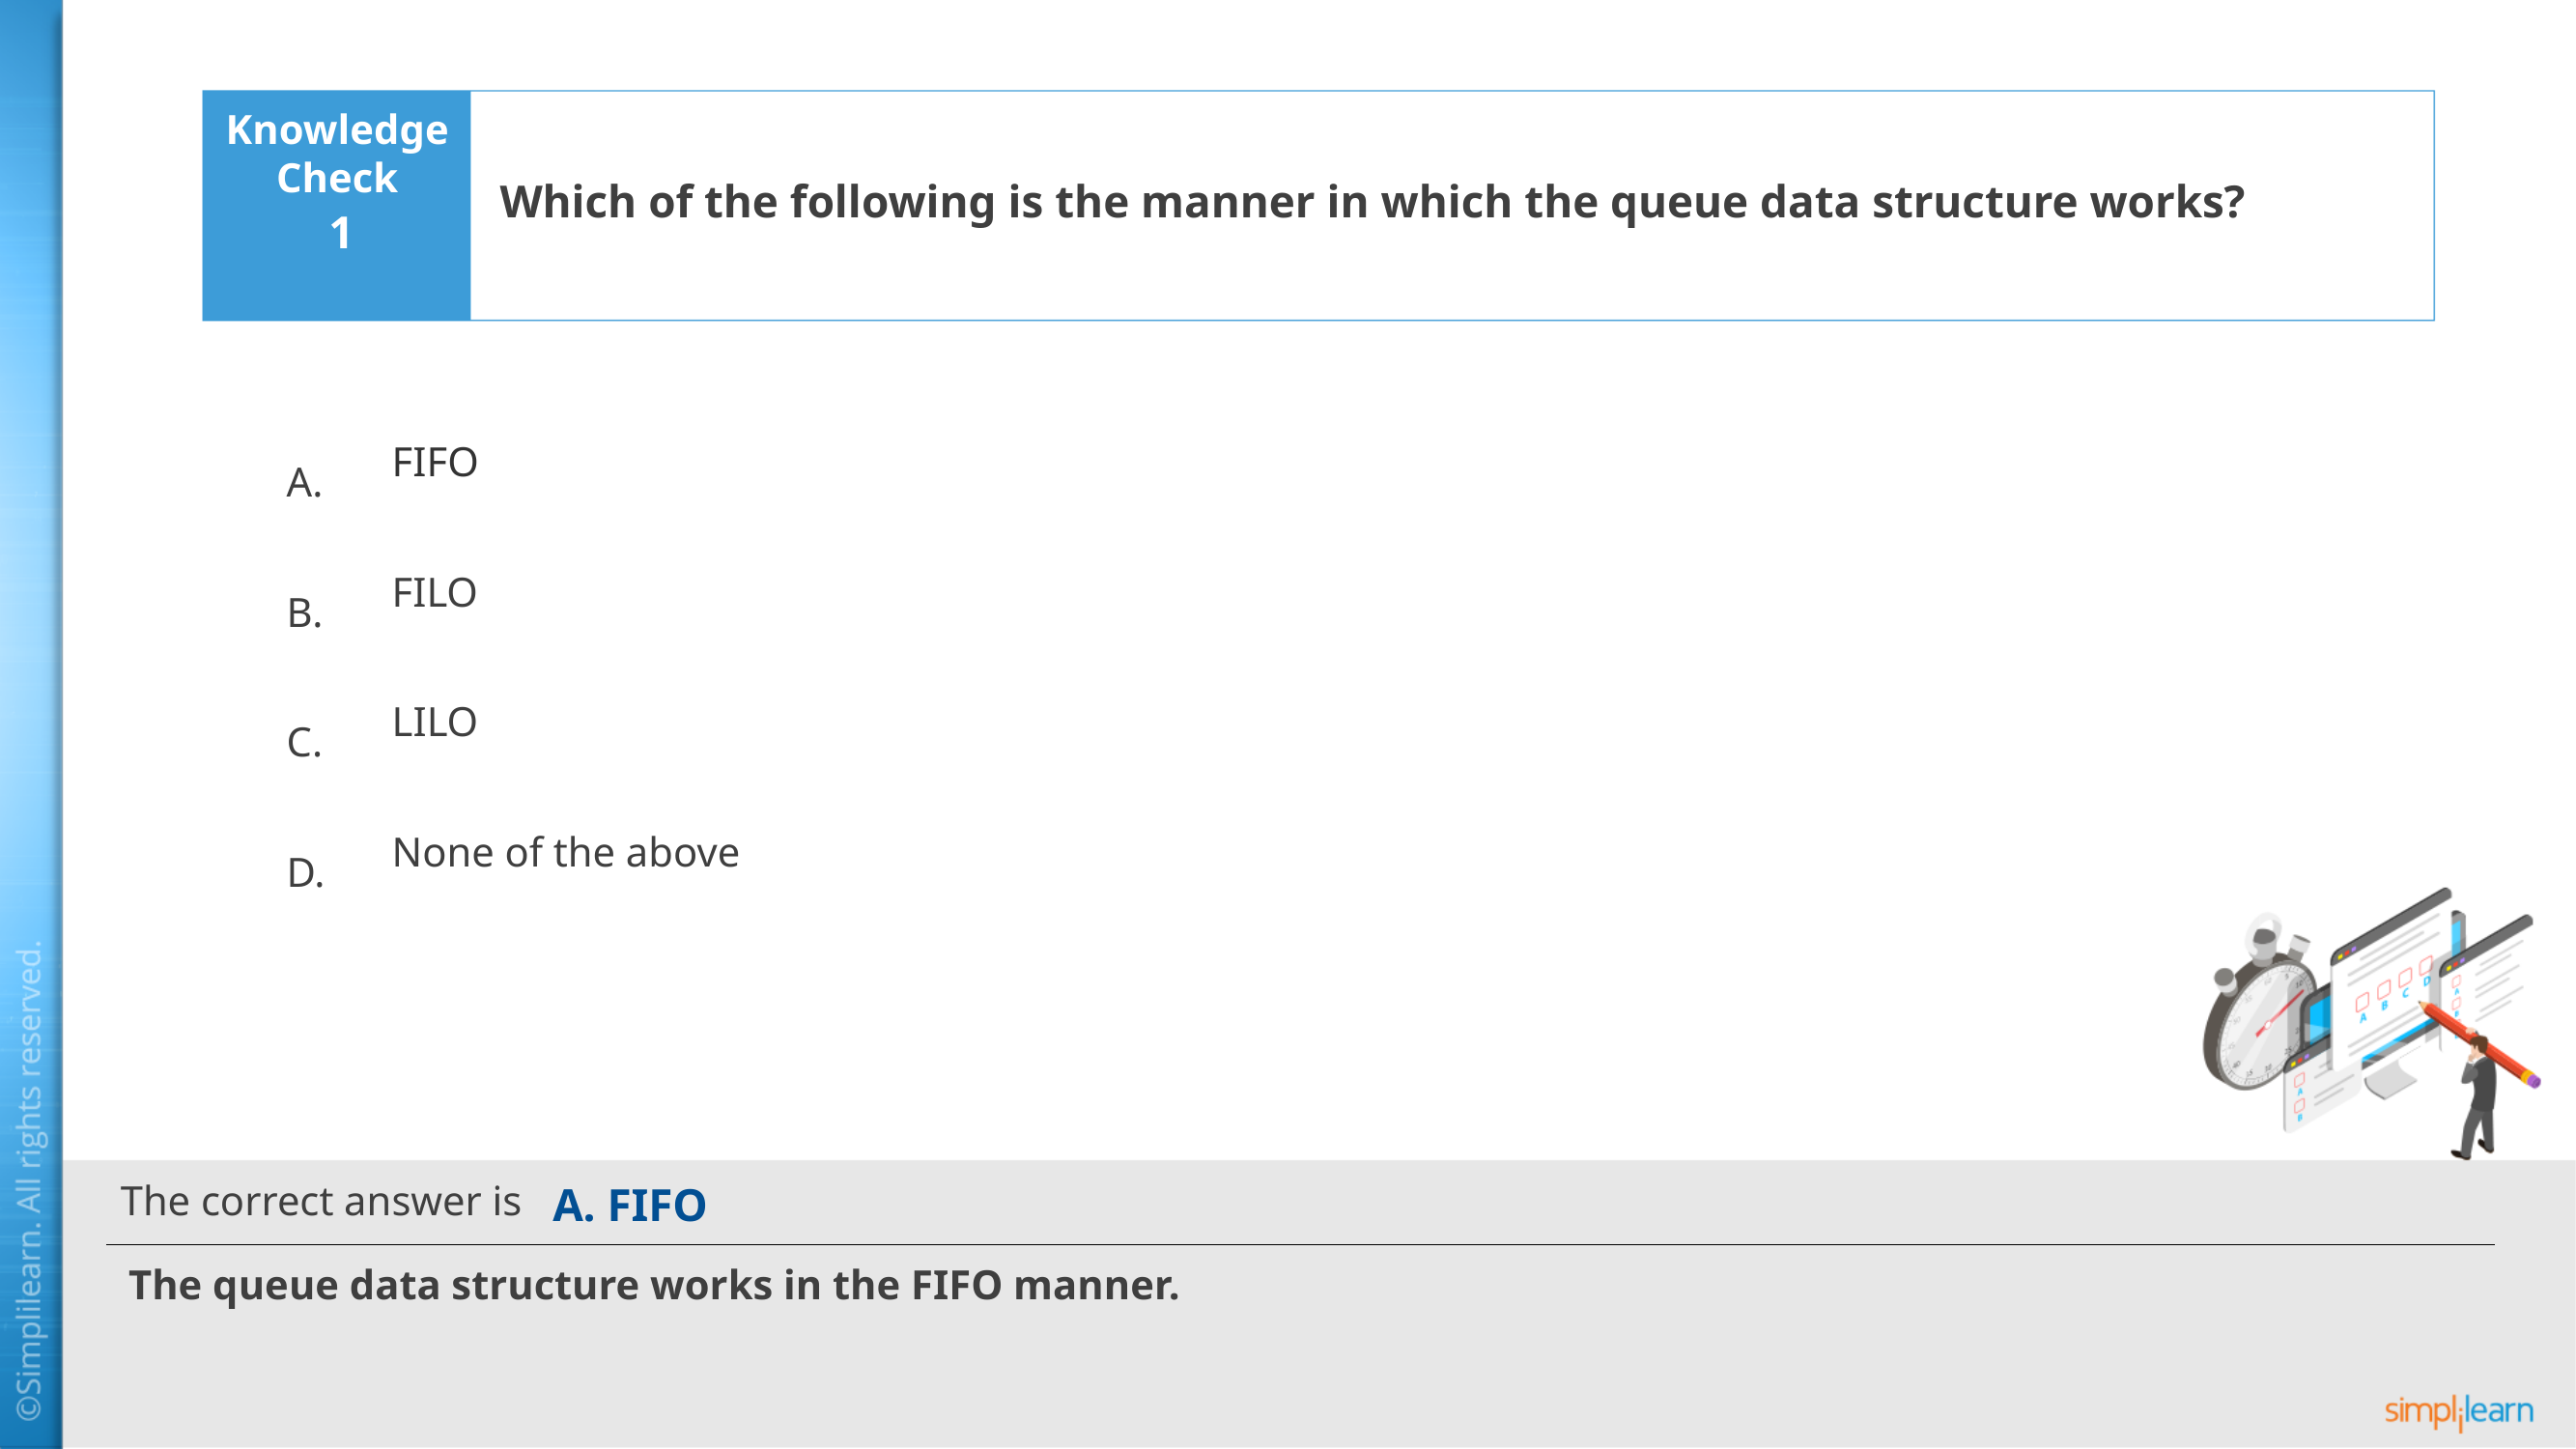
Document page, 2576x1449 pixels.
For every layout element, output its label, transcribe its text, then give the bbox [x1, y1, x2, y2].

list None of the above [369, 832, 2152, 944]
list The queue data structure works in the FIFO manner. [105, 1257, 2514, 1416]
list LILO [369, 701, 2152, 813]
list 1 [203, 203, 472, 310]
list A. FIFO [530, 1167, 1961, 1232]
list Which of the following is the manner in which the queue data structure works? [477, 90, 2430, 317]
picture [0, 0, 2576, 1449]
list FIFO [369, 441, 2152, 554]
list FILO [369, 572, 2152, 684]
